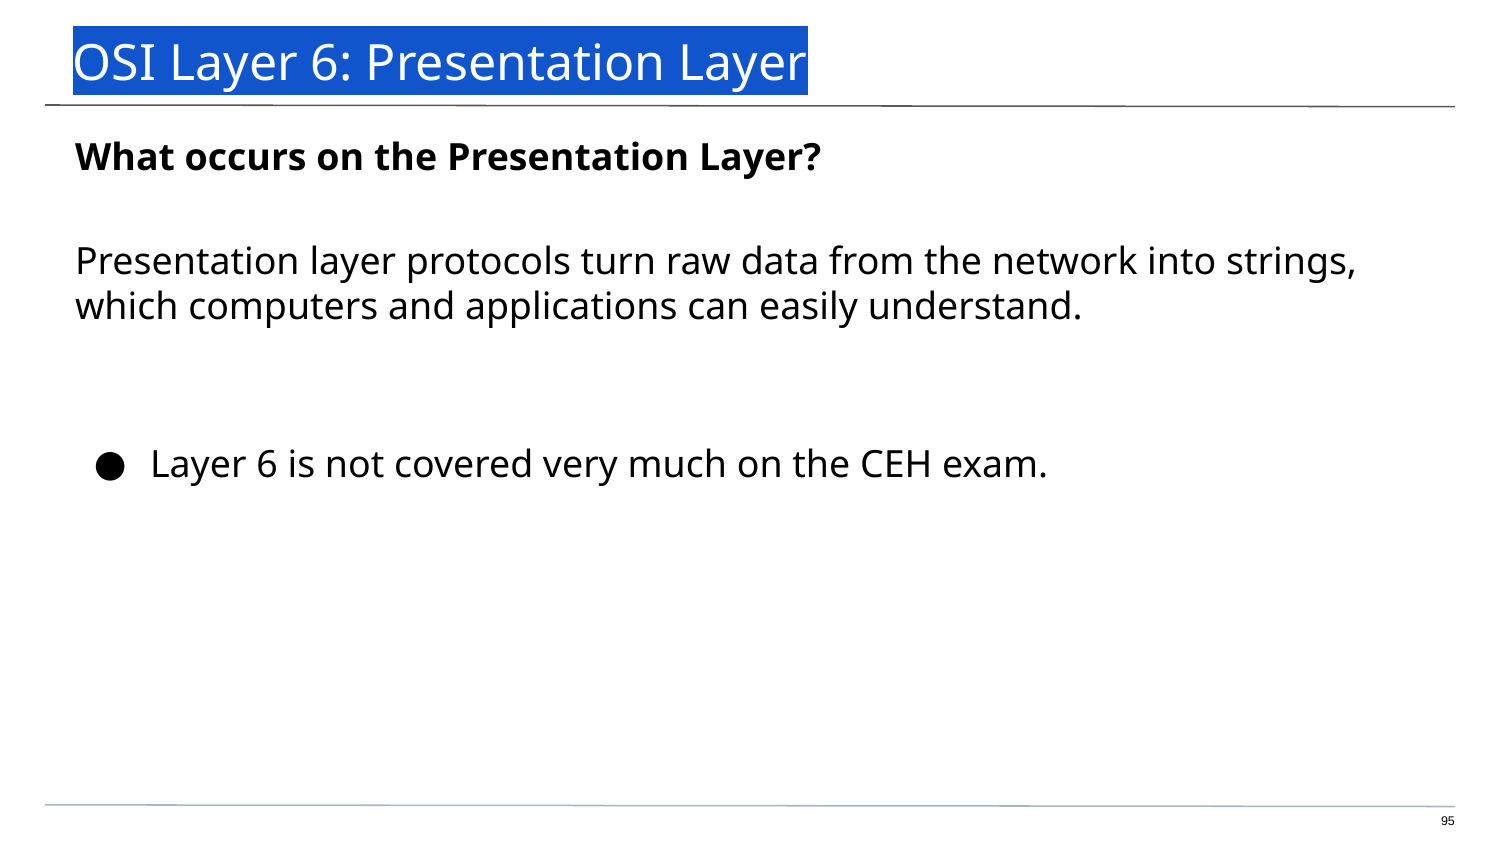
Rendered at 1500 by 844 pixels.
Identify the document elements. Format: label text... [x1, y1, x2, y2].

subtitle Presentation layer protocols turn raw data from the network into strings, which computers and applications can easily understand. Layer 6 is not covered very much on the CEH exam. [0, 221, 1500, 282]
title OSI Layer 6: Presentation Layer [0, 0, 1500, 88]
subtitle What occurs on the Presentation Layer? [0, 118, 1500, 179]
slide_number 95 [1412, 813, 1455, 831]
